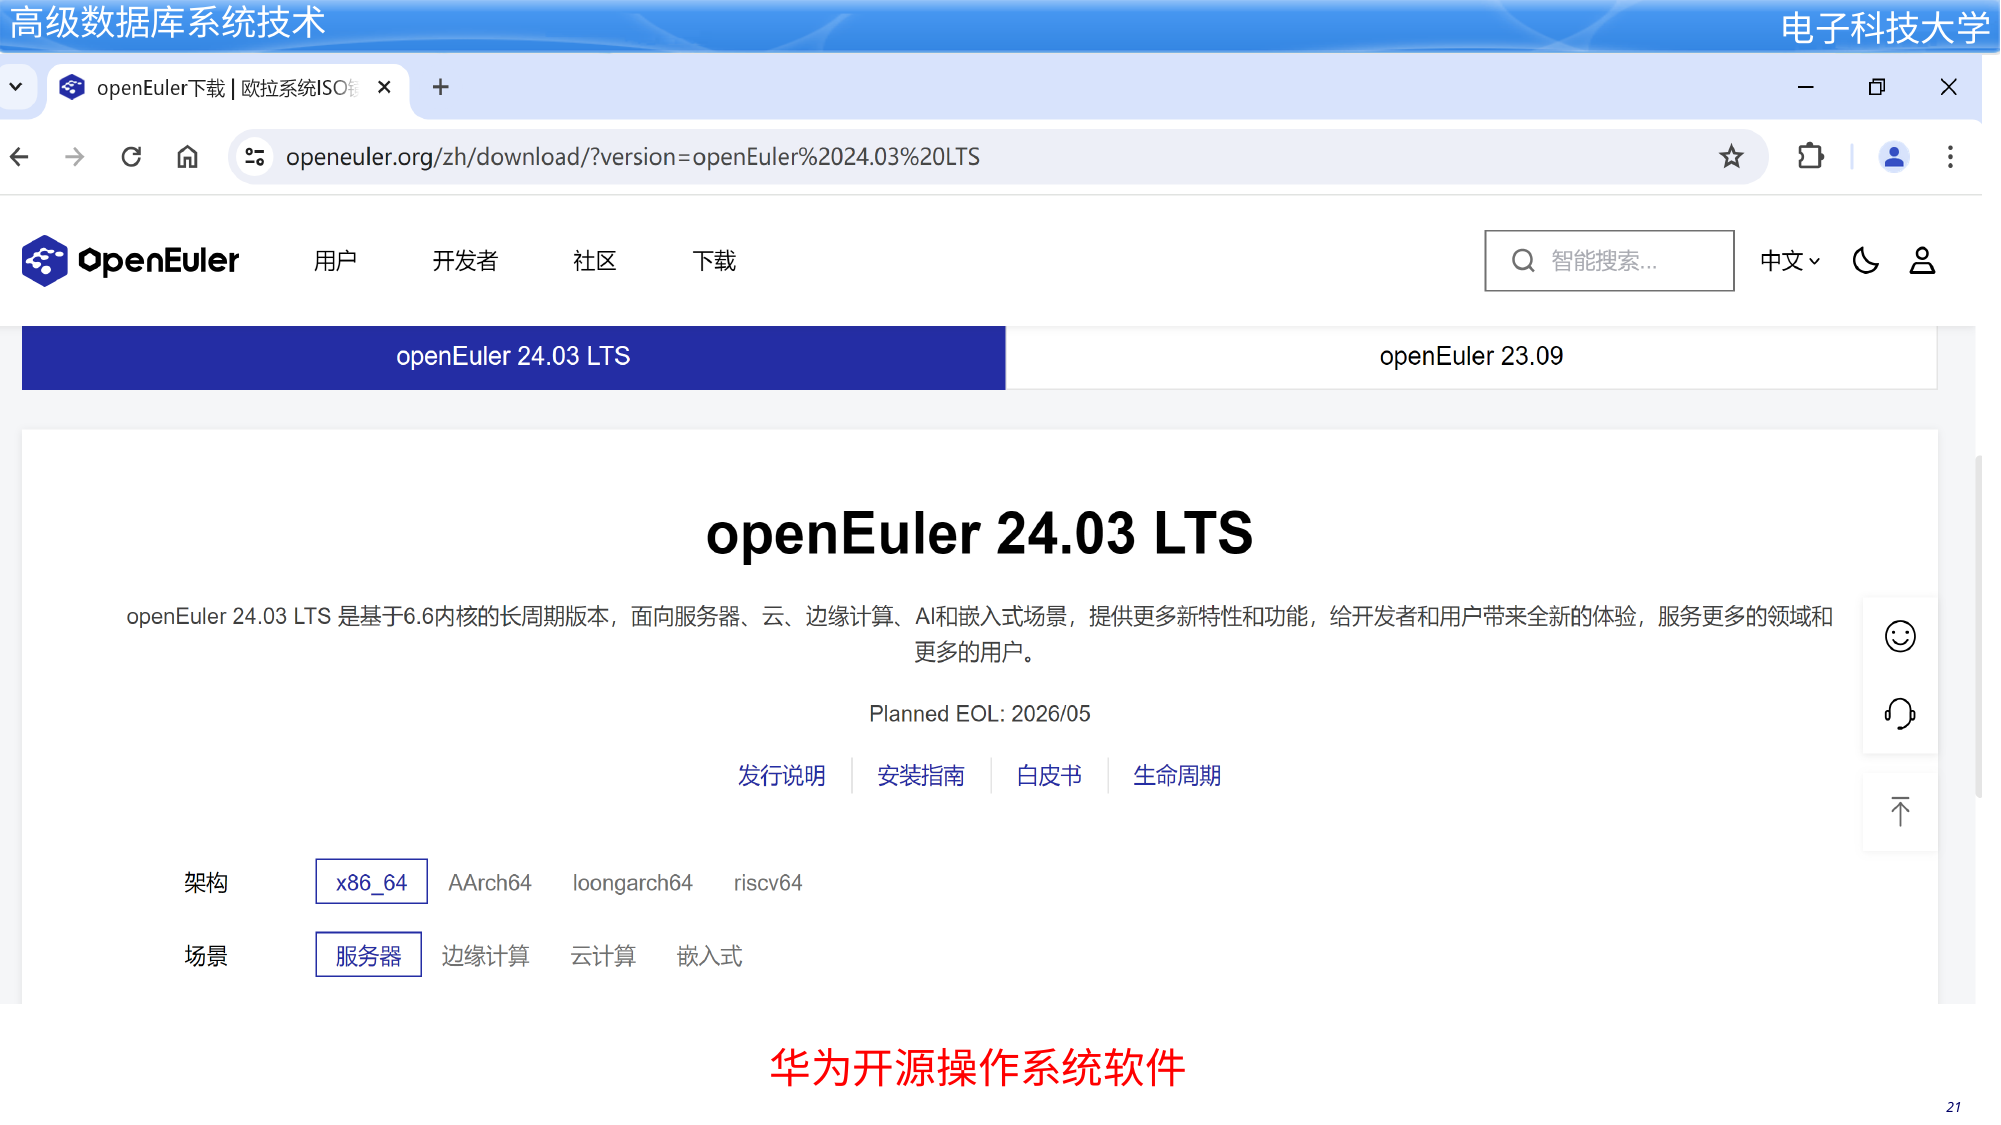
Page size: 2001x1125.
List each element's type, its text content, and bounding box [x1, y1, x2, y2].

picture [0, 0, 2000, 1004]
text_box 华为开源操作系统软件 [689, 1034, 1268, 1100]
